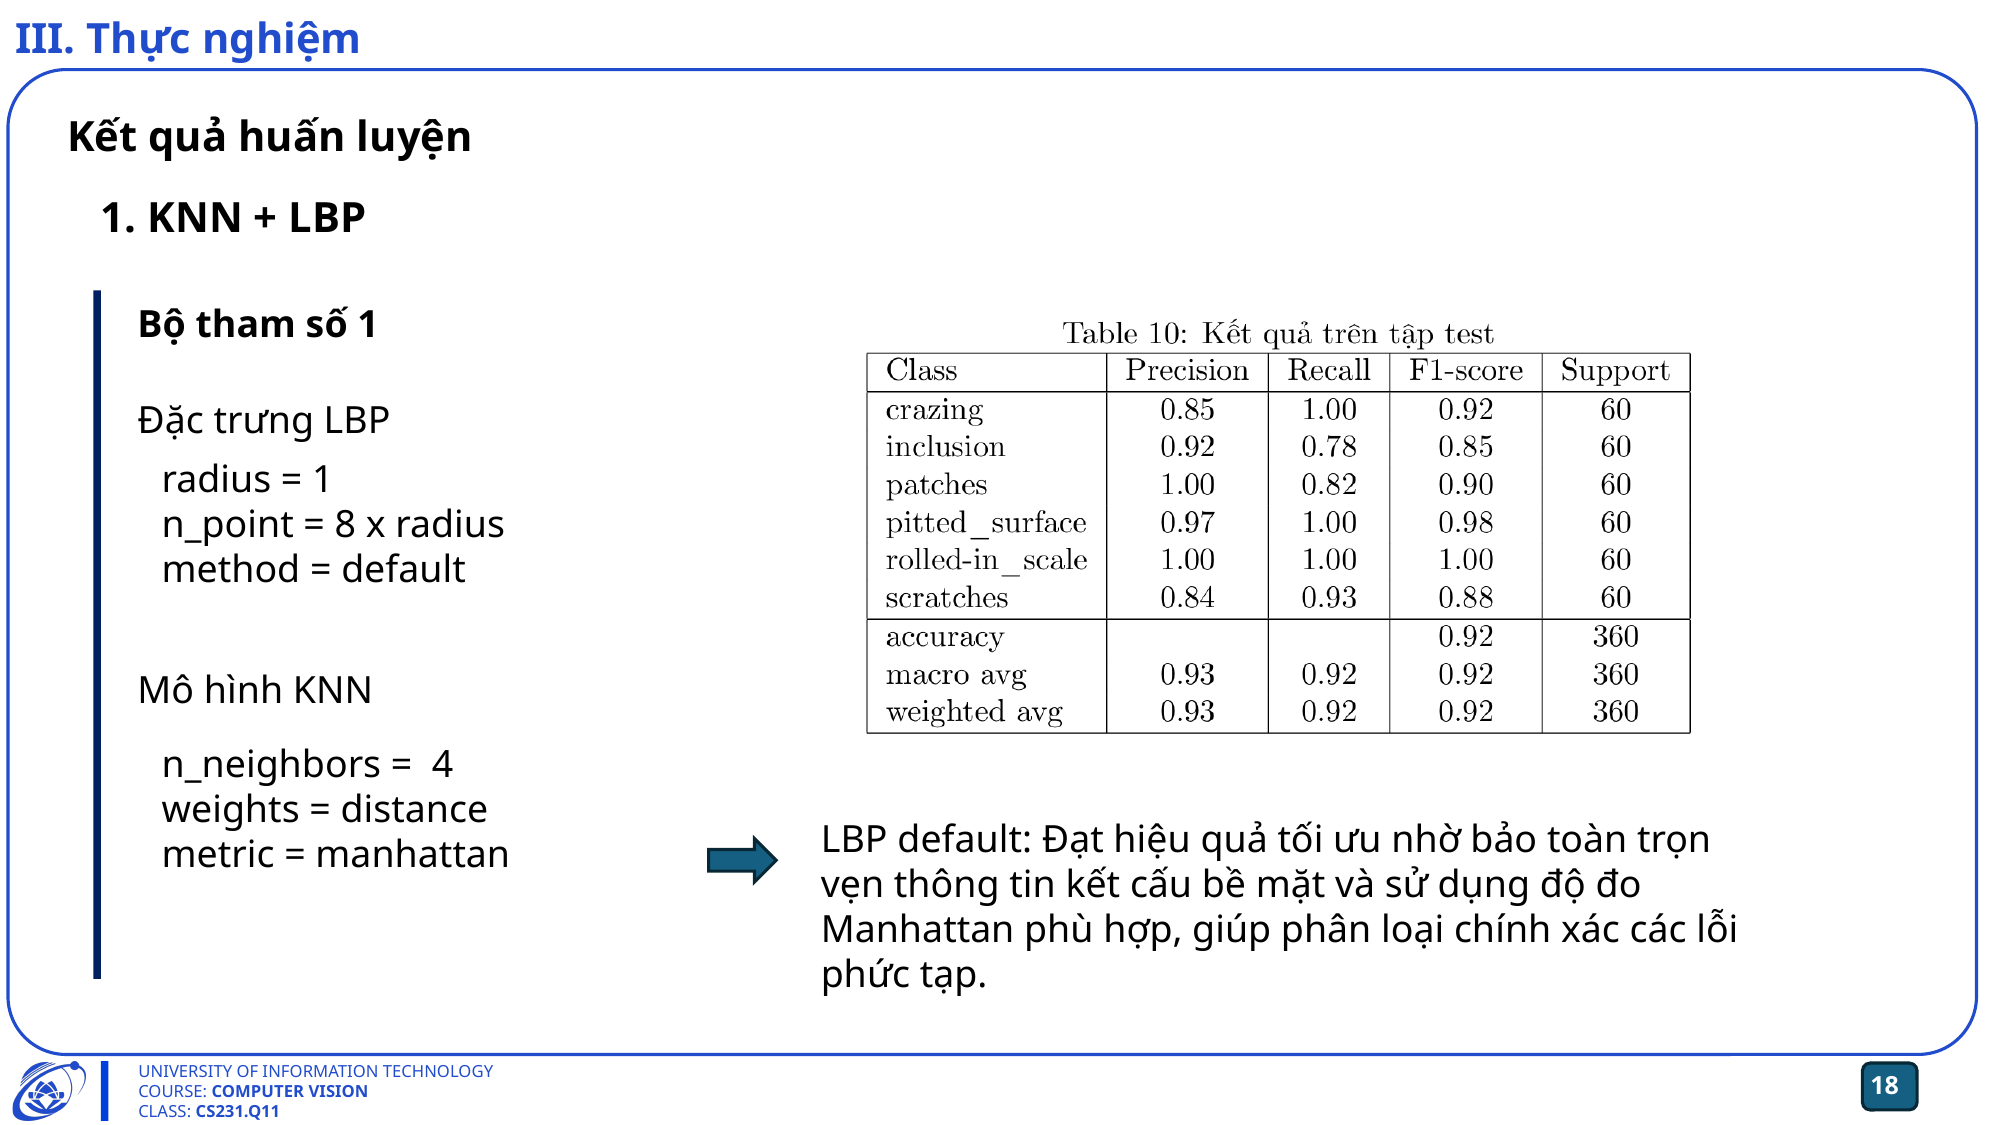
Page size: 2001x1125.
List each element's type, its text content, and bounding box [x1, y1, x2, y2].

text_box [7, 69, 1977, 1055]
text_box Mô hình KNN [122, 658, 814, 719]
text_box UNIVERSITY OF INFORMATION TECHNOLOGY COURSE: COMPUTER VISION CLASS: CS231.Q11 [123, 1055, 883, 1125]
text_box [708, 838, 777, 882]
text_box III. Thực nghiệm [0, 4, 1012, 69]
slide_number ‹#› [1464, 1056, 1914, 1117]
text_box LBP default: Đạt hiệu quả tối ưu nhờ bảo toàn trọn vẹn thông tin kết cấu bề mặt và sử dụng độ đo Manhattan phù hợp, giúp phân loại chính xác các lỗi phức tạp. [805, 807, 1792, 1003]
text_box Bộ tham số 1 [122, 292, 814, 353]
text_box [100, 1061, 109, 1121]
text_box n_neighbors = 4 weights = distance metric = manhattan [146, 732, 949, 883]
text_box [93, 290, 101, 979]
text_box 1. KNN + LBP [85, 183, 1012, 249]
text_box [12, 1061, 86, 1121]
text_box Kết quả huấn luyện [52, 102, 860, 168]
text_box [1914, 1064, 1918, 1109]
text_box radius = 1 n_point = 8 x radius method = default [146, 449, 814, 597]
text_box Đặc trưng LBP [122, 388, 814, 449]
picture [819, 278, 1744, 775]
